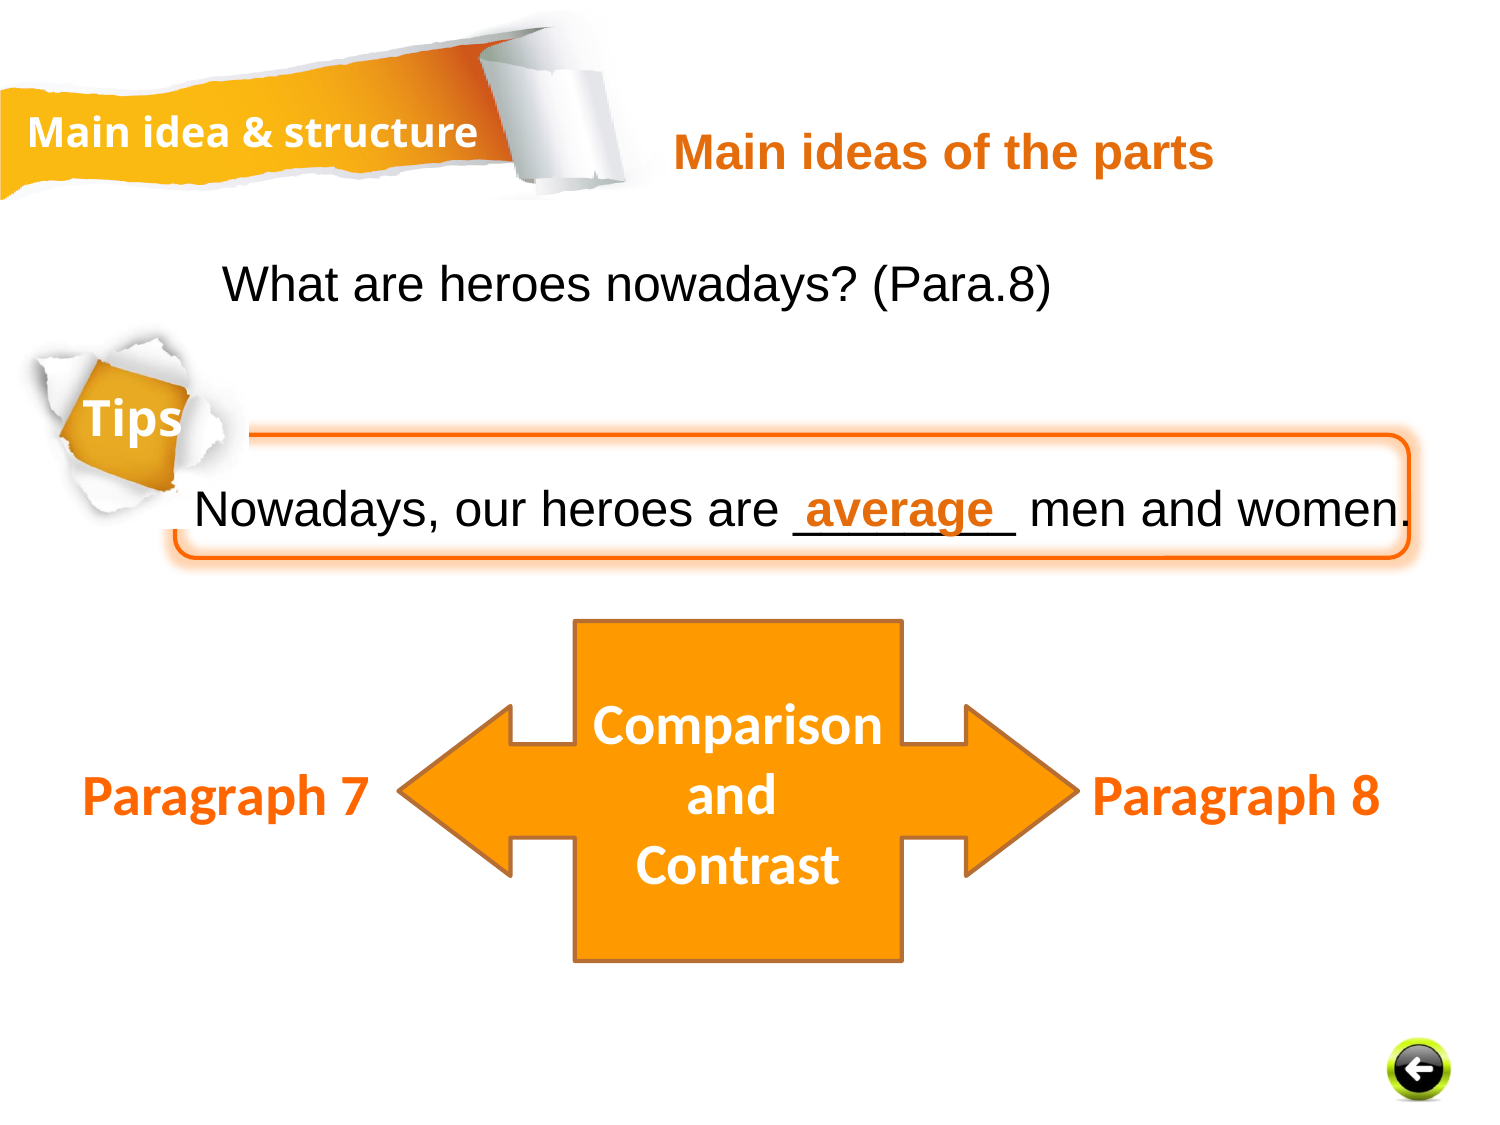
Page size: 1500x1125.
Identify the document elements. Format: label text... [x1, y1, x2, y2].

text_box Main ideas of the parts [672, 111, 1313, 187]
text_box Comparison and Contrast [399, 618, 1078, 964]
text_box [254, 432, 1411, 457]
text_box Paragraph 8 [1078, 750, 1409, 835]
text_box What are heroes nowadays? (Para.8) [207, 246, 1266, 320]
text_box Paragraph 7 [67, 750, 399, 835]
text_box [172, 538, 1410, 560]
text_box Nowadays, our heroes are ________ men and women. [178, 457, 1433, 544]
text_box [0, 10, 668, 200]
picture [1381, 1031, 1454, 1107]
text_box average [714, 451, 1100, 528]
picture [11, 304, 250, 529]
